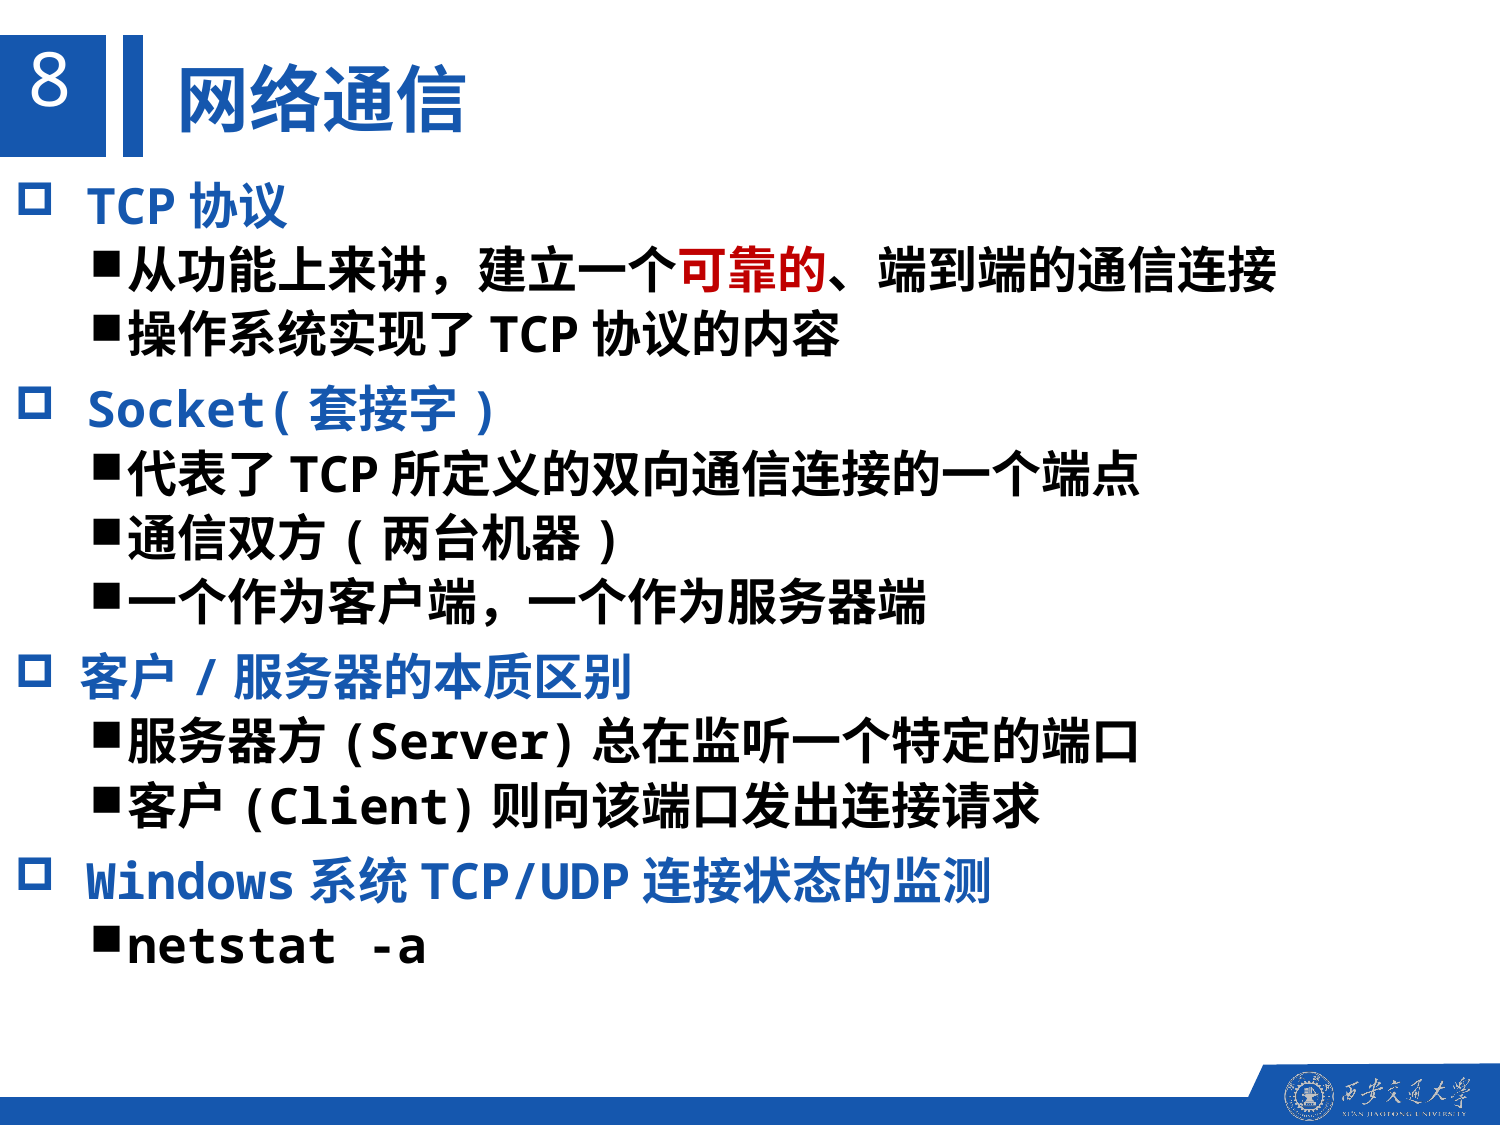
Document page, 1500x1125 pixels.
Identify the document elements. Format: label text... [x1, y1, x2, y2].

text_box 8 [14, 23, 87, 129]
text_box TCP协议 从功能上来讲，建立一个可靠的、端到端的通信连接 操作系统实现了TCP协议的内容 Socket(套接字) 代表了TCP所定义的双向通信连接的一个端点 通信双方(两台机器) 一个作为客户端，一个作为服务器端 客户/服务器的本质区别 服务器方(Server)总在监听一个特定的端口 客户(Client)则向该端口发出连接请求 Windows系统TCP/UDP连接状态的监测 netstat -a [0, 173, 1500, 1069]
text_box 网络通信 [162, 45, 1309, 149]
